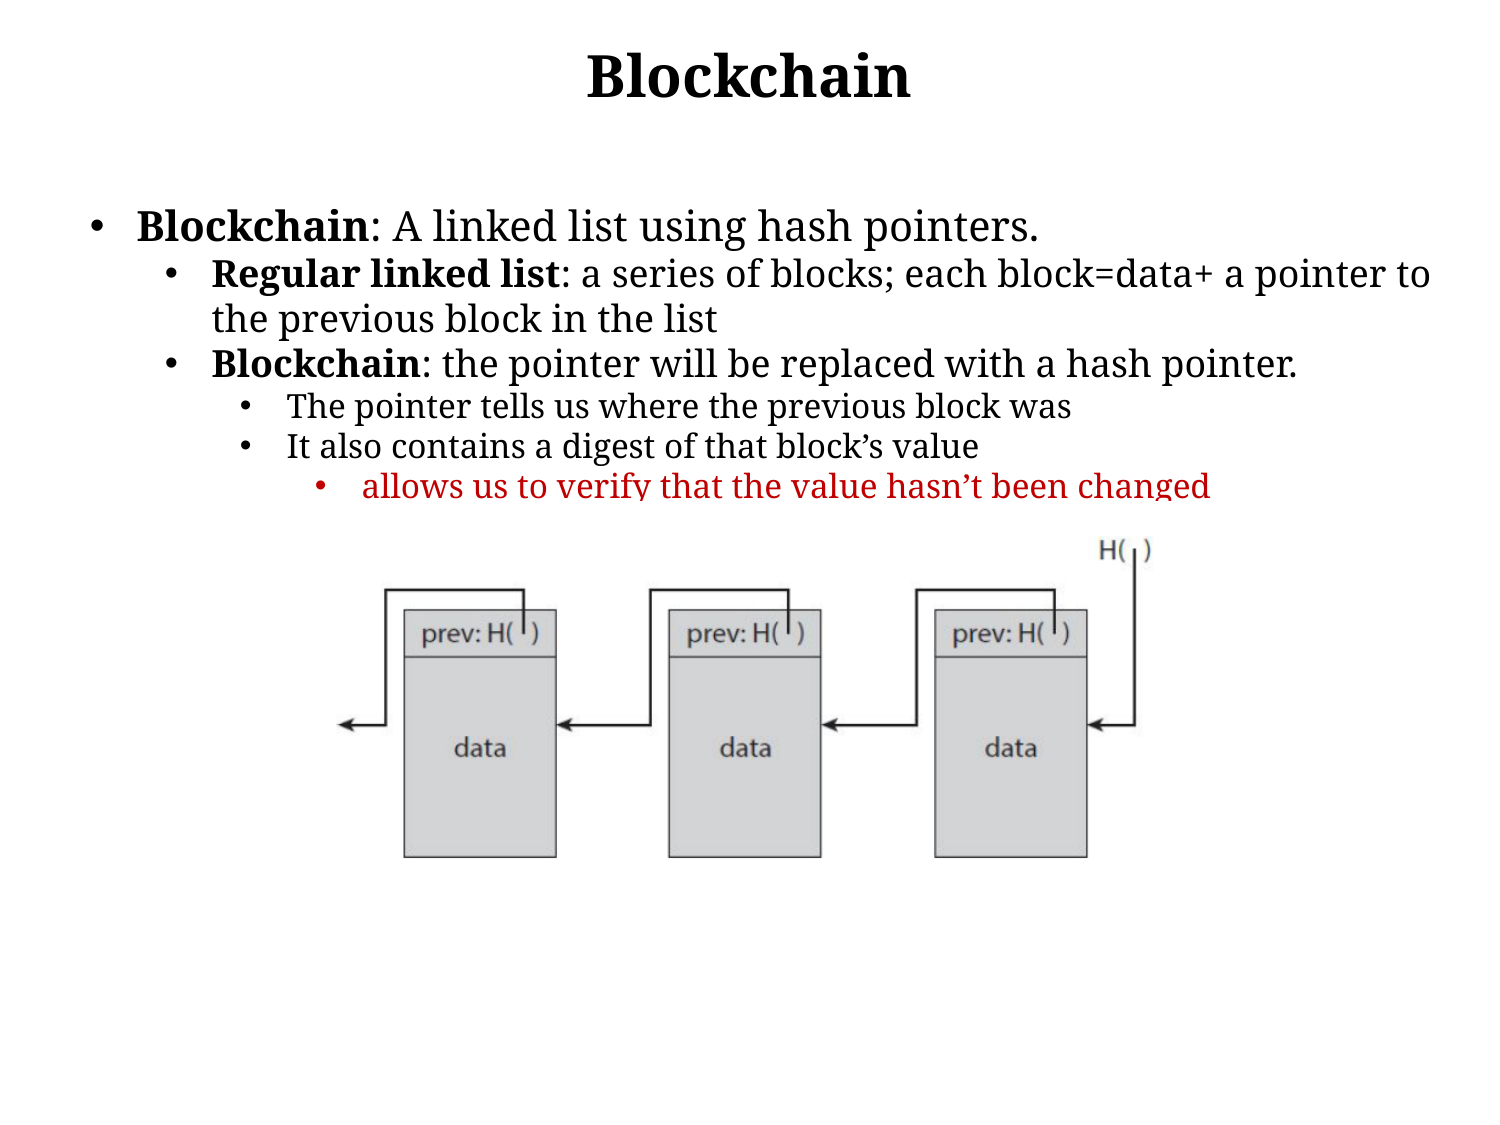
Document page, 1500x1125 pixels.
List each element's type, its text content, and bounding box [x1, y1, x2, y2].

text_box Blockchain [0, 32, 1500, 117]
text_box Blockchain: A linked list using hash pointers. Regular linked list: a series of blocks; each block=data+ a pointer to the previous block in the list Blockchain: the pointer will be replaced with a hash pointer. The pointer tells us where the previous block was It also contains a digest of that block’s value allows us to verify that the value hasn’t been changed [0, 192, 1500, 513]
picture [327, 501, 1173, 879]
